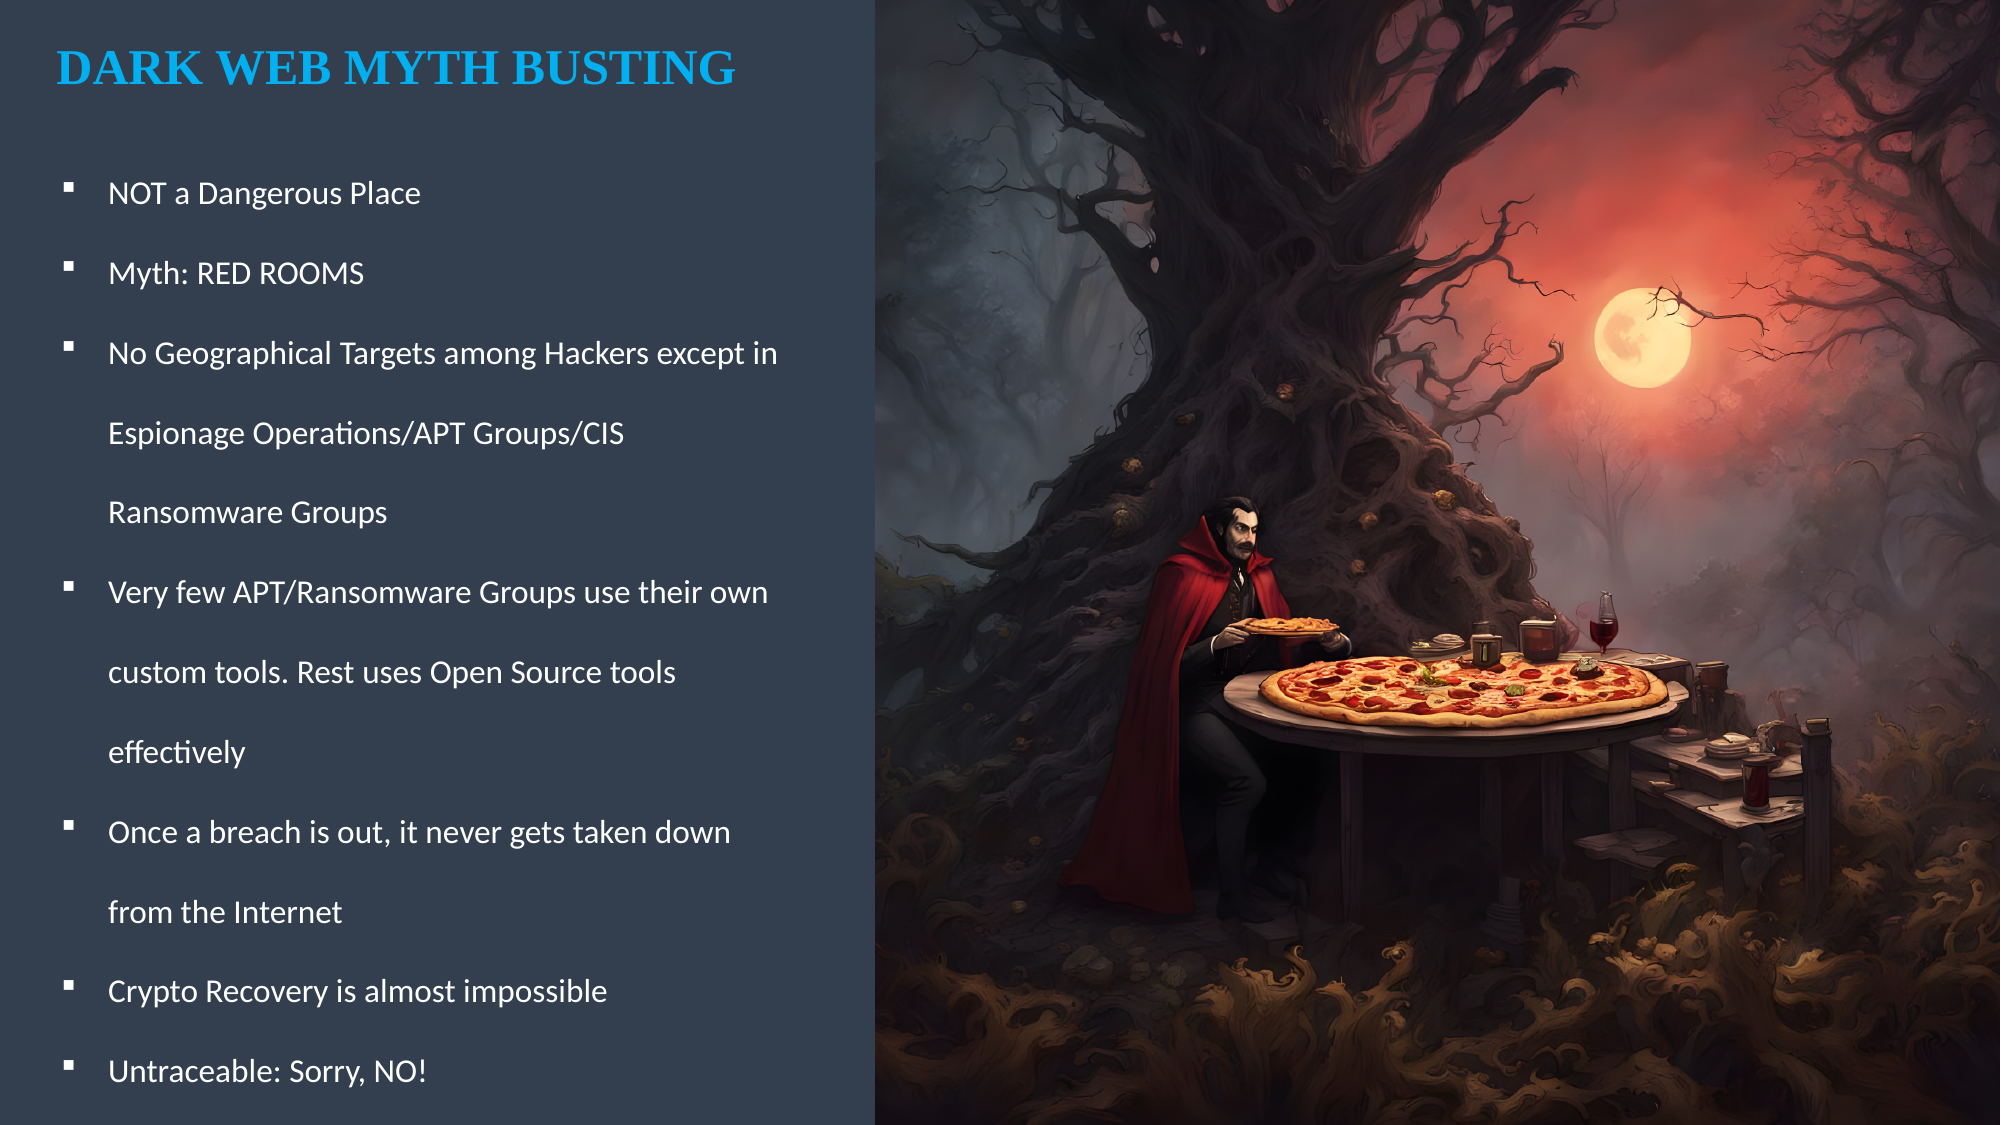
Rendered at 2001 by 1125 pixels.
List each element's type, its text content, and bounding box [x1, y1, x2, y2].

text_box NOT a Dangerous Place Myth: RED ROOMS No Geographical Targets among Hackers except in Espionage Operations/APT Groups/CIS Ransomware Groups Very few APT/Ransomware Groups use their own custom tools. Rest uses Open Source tools effectively Once a breach is out, it never gets taken down from the Internet Crypto Recovery is almost impossible Untraceable: Sorry, NO! [46, 123, 815, 1097]
text_box DARK WEB MYTH BUSTING [41, 27, 755, 103]
picture [874, 0, 2000, 1125]
